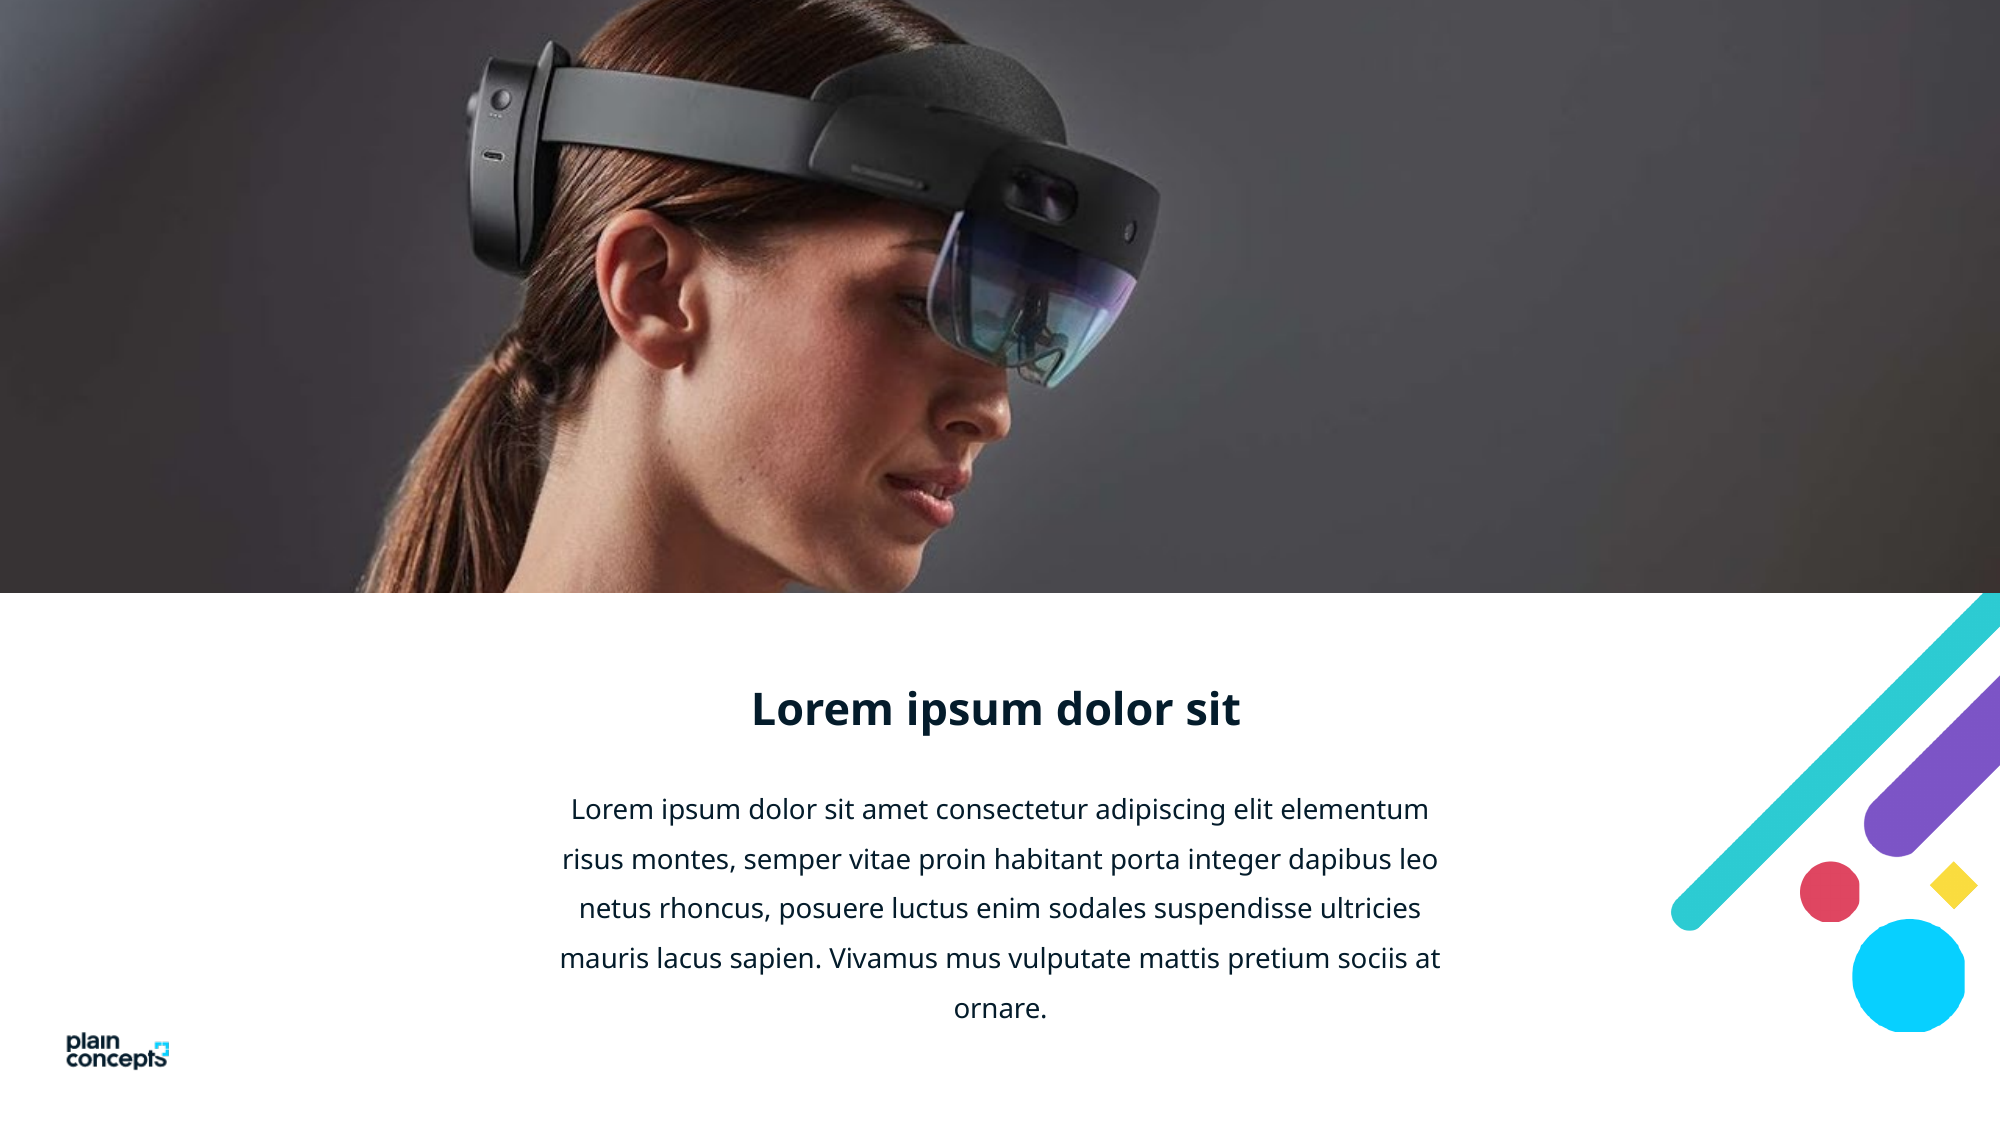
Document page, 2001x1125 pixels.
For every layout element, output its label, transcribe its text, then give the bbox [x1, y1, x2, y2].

picture [0, 0, 2001, 1125]
list Lorem ipsum dolor sit amet consectetur adipiscing elit elementum risus montes, semper vitae proin habitant porta integer dapibus leo netus rhoncus, posuere luctus enim sodales suspendisse ultricies mauris lacus sapien. Vivamus mus vulputate mattis pretium sociis at ornare. [543, 768, 1458, 1032]
list Lorem ipsum dolor sit [538, 646, 1454, 743]
